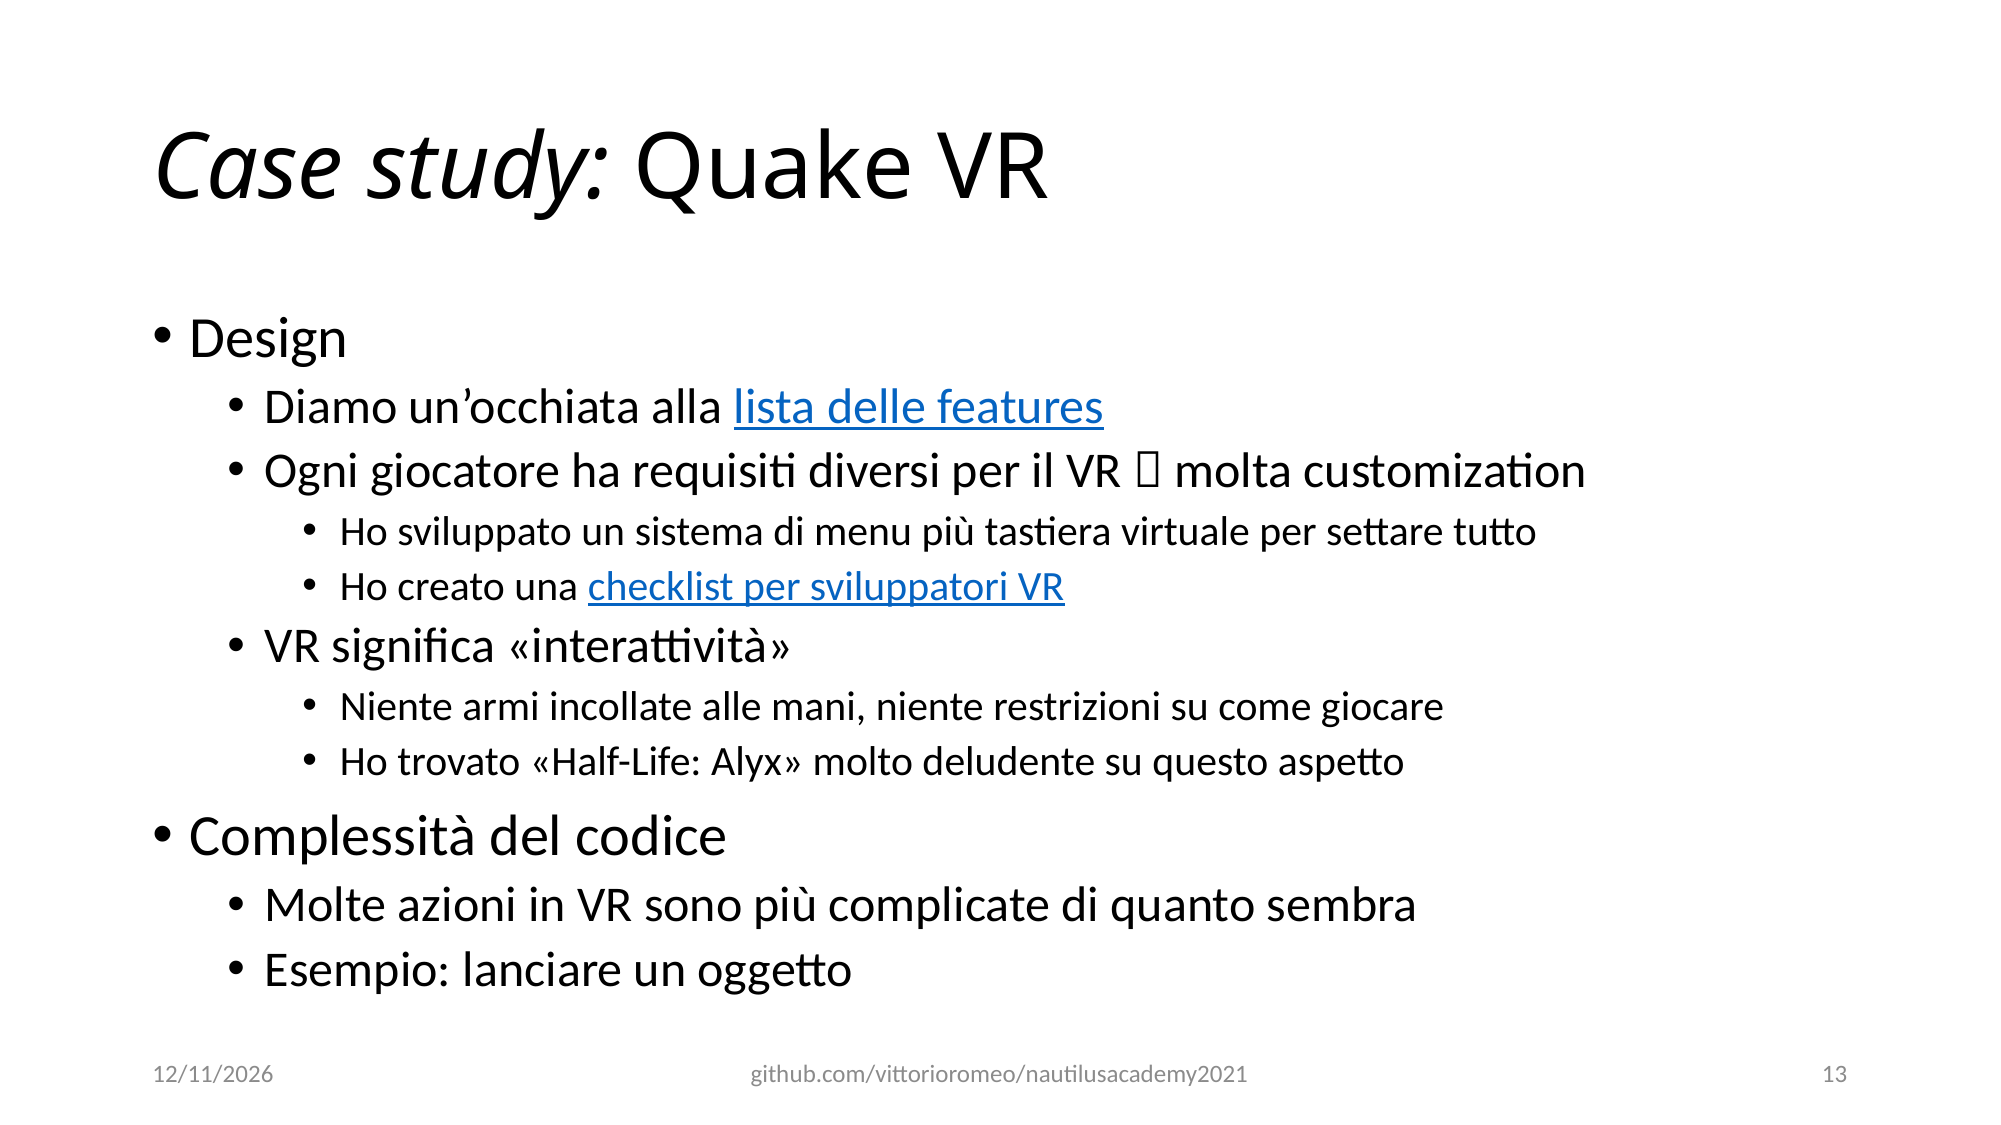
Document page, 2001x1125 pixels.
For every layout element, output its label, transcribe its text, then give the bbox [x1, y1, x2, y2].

list Design Diamo un’occhiata alla lista delle features Ogni giocatore ha requisiti diversi per il VR  molta customization Ho sviluppato un sistema di menu più tastiera virtuale per settare tutto Ho creato una checklist per sviluppatori VR VR significa «interattività» Niente armi incollate alle mani, niente restrizioni su come giocare Ho trovato «Half-Life: Alyx» molto deludente su questo aspetto Complessità del codice Molte azioni in VR sono più complicate di quanto sembra Esempio: lanciare un oggetto [137, 299, 1863, 1014]
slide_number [137, 1042, 588, 1103]
footer github.com/vittorioromeo/nautilusacademy2021 [662, 1042, 1338, 1103]
title Case study: Quake VR [137, 59, 1863, 278]
slide_number 13 [1412, 1042, 1863, 1103]
